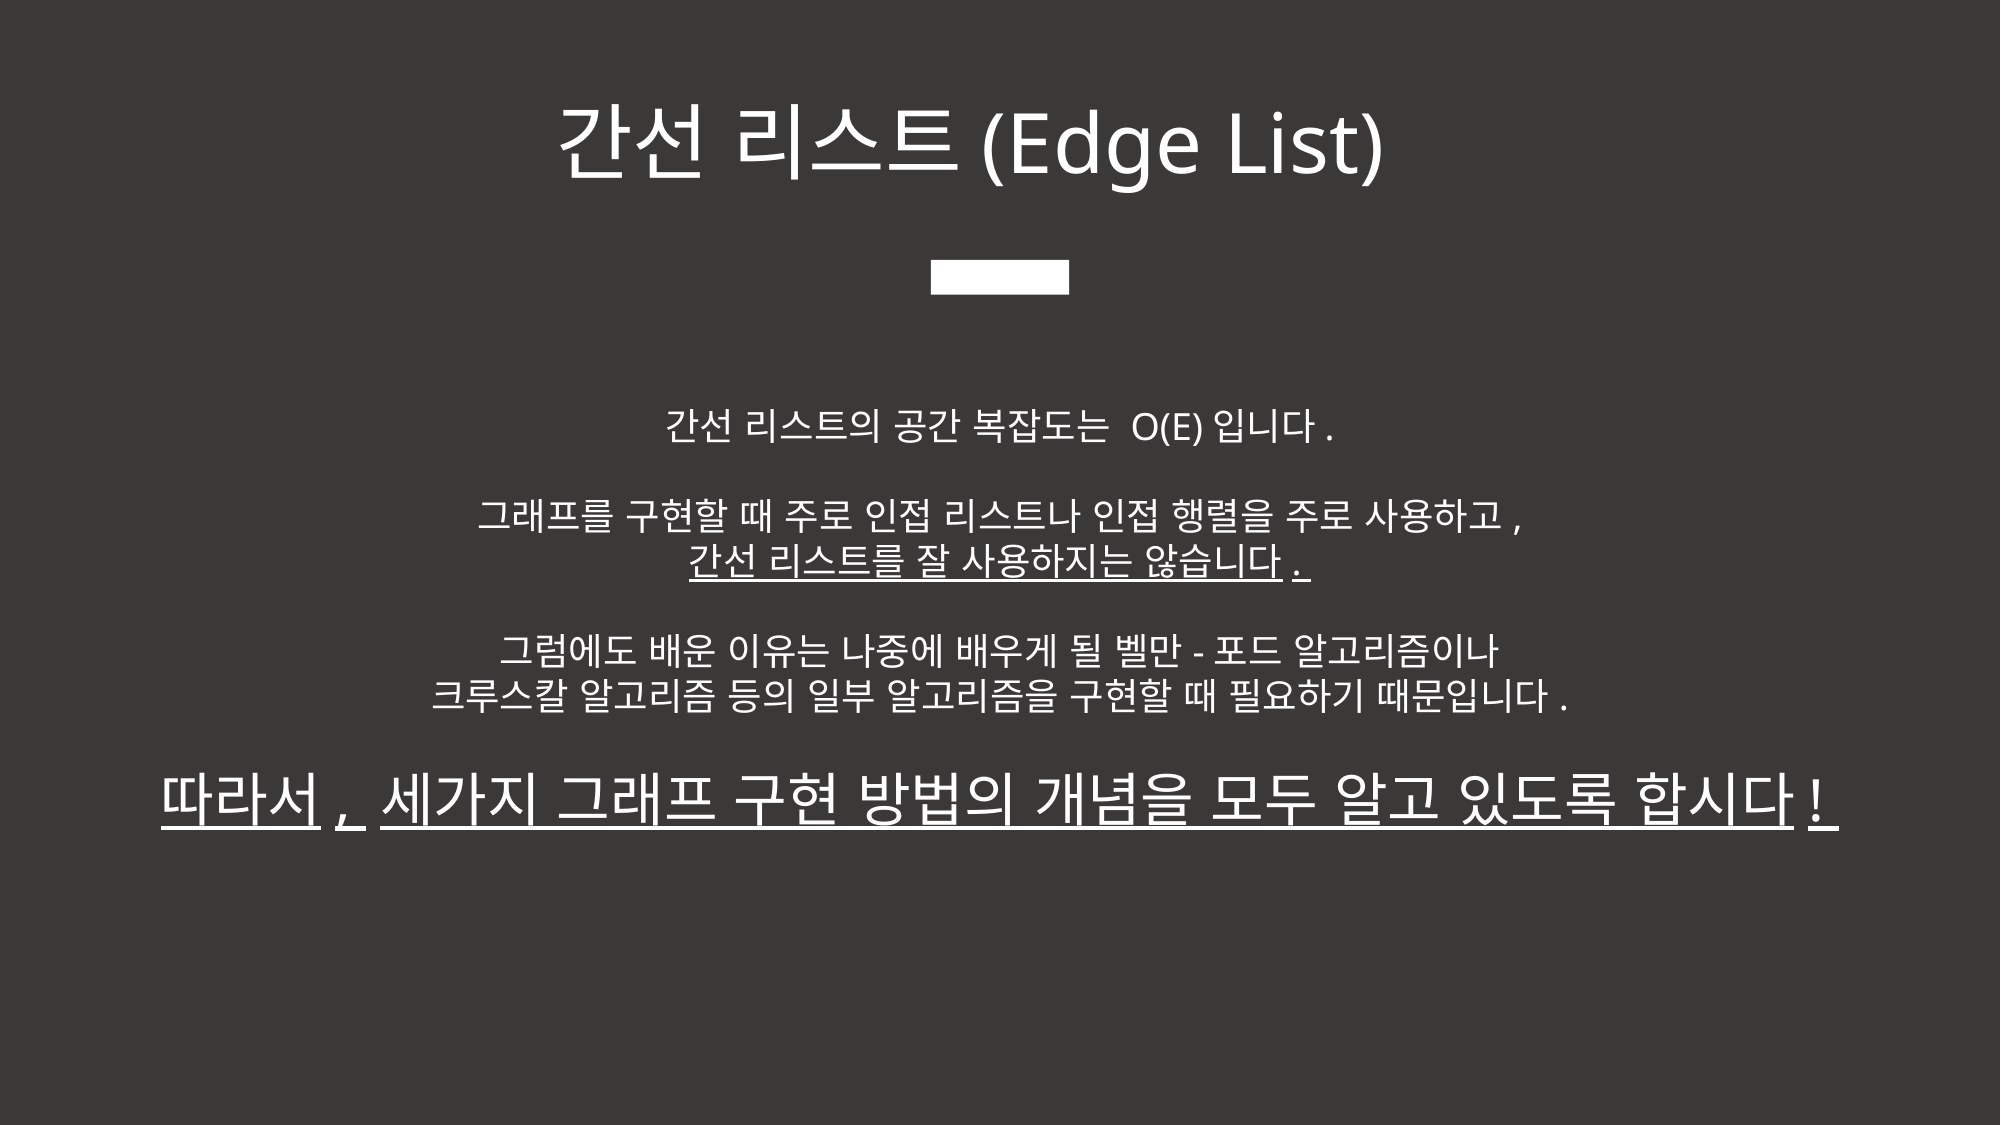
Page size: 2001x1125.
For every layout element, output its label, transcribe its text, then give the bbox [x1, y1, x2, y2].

text_box [930, 259, 1070, 296]
text_box 간선 리스트의 공간 복잡도는 O(E)입니다. 그래프를 구현할 때 주로 인접 리스트나 인접 행렬을 주로 사용하고, 간선 리스트를 잘 사용하지는 않습니다. 그럼에도 배운 이유는 나중에 배우게 될 벨만-포드 알고리즘이나 크루스칼 알고리즘 등의 일부 알고리즘을 구현할 때 필요하기 때문입니다. 따라서, 세가지 그래프 구현 방법의 개념을 모두 알고 있도록 합시다! [146, 395, 1854, 841]
text_box 간선 리스트(Edge List) [541, 83, 1400, 258]
